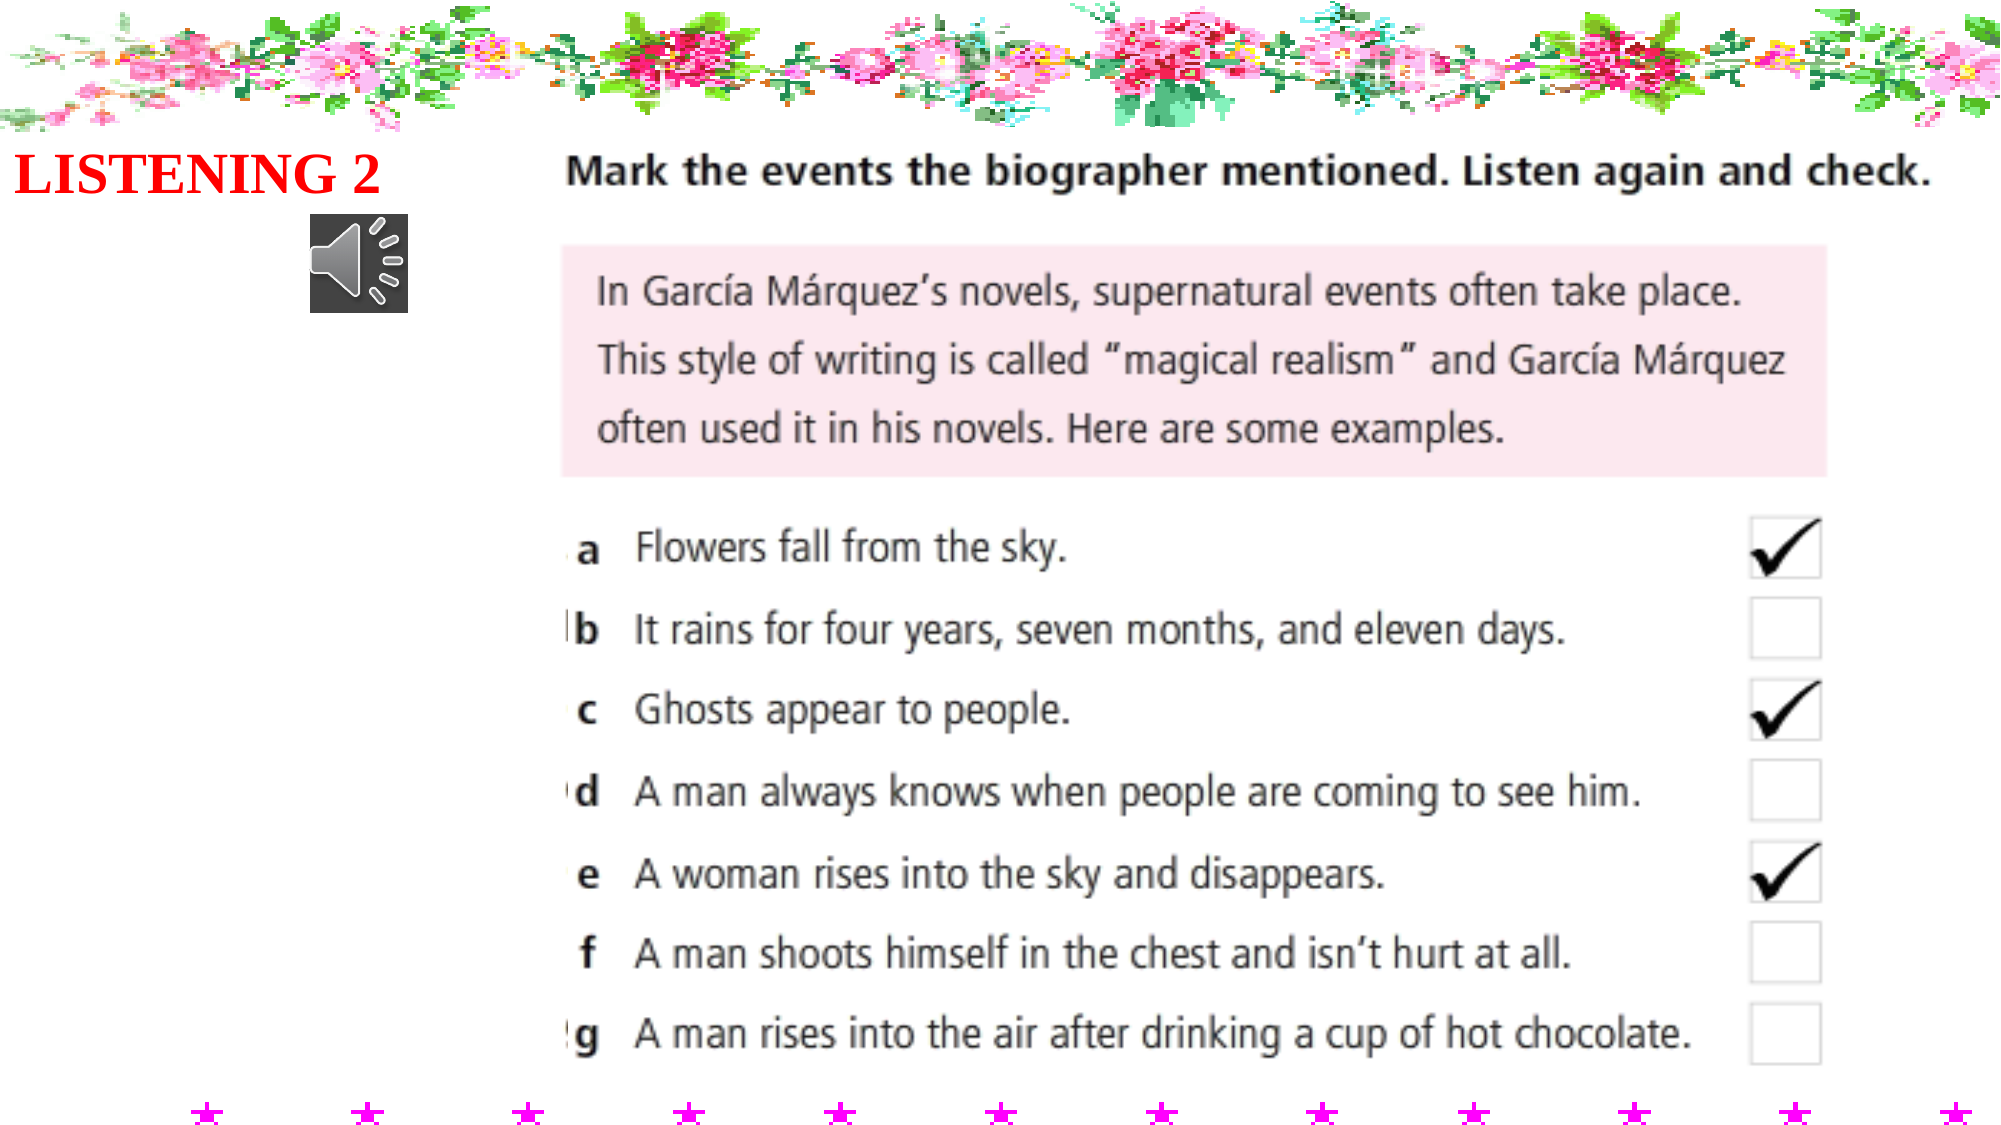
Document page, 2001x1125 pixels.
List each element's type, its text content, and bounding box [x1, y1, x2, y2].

text_box LISTENING 2 [0, 127, 460, 213]
picture [308, 213, 409, 314]
picture [0, 1, 2000, 1125]
